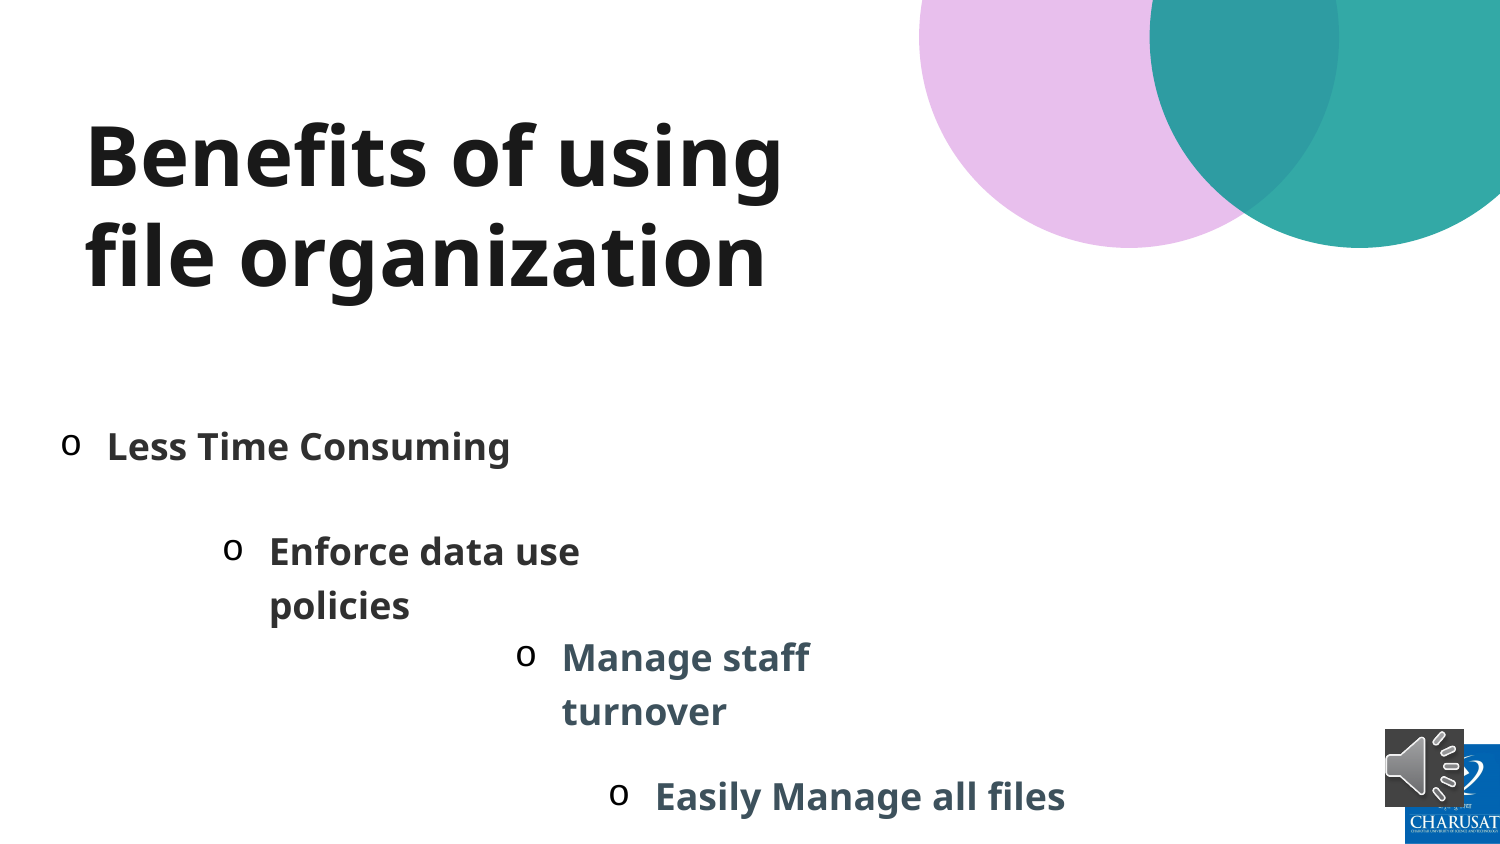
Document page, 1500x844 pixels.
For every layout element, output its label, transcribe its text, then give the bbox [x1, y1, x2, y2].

text_box [1149, 0, 1500, 248]
text_box Enforce data use policies [221, 519, 683, 628]
text_box Benefits of using file organization [84, 102, 820, 303]
text_box Manage staff turnover [514, 624, 919, 733]
text_box [919, 0, 1244, 248]
text_box Less Time Consuming [59, 413, 531, 468]
text_box Easily Manage all files [607, 764, 1398, 819]
picture [1384, 728, 1500, 844]
